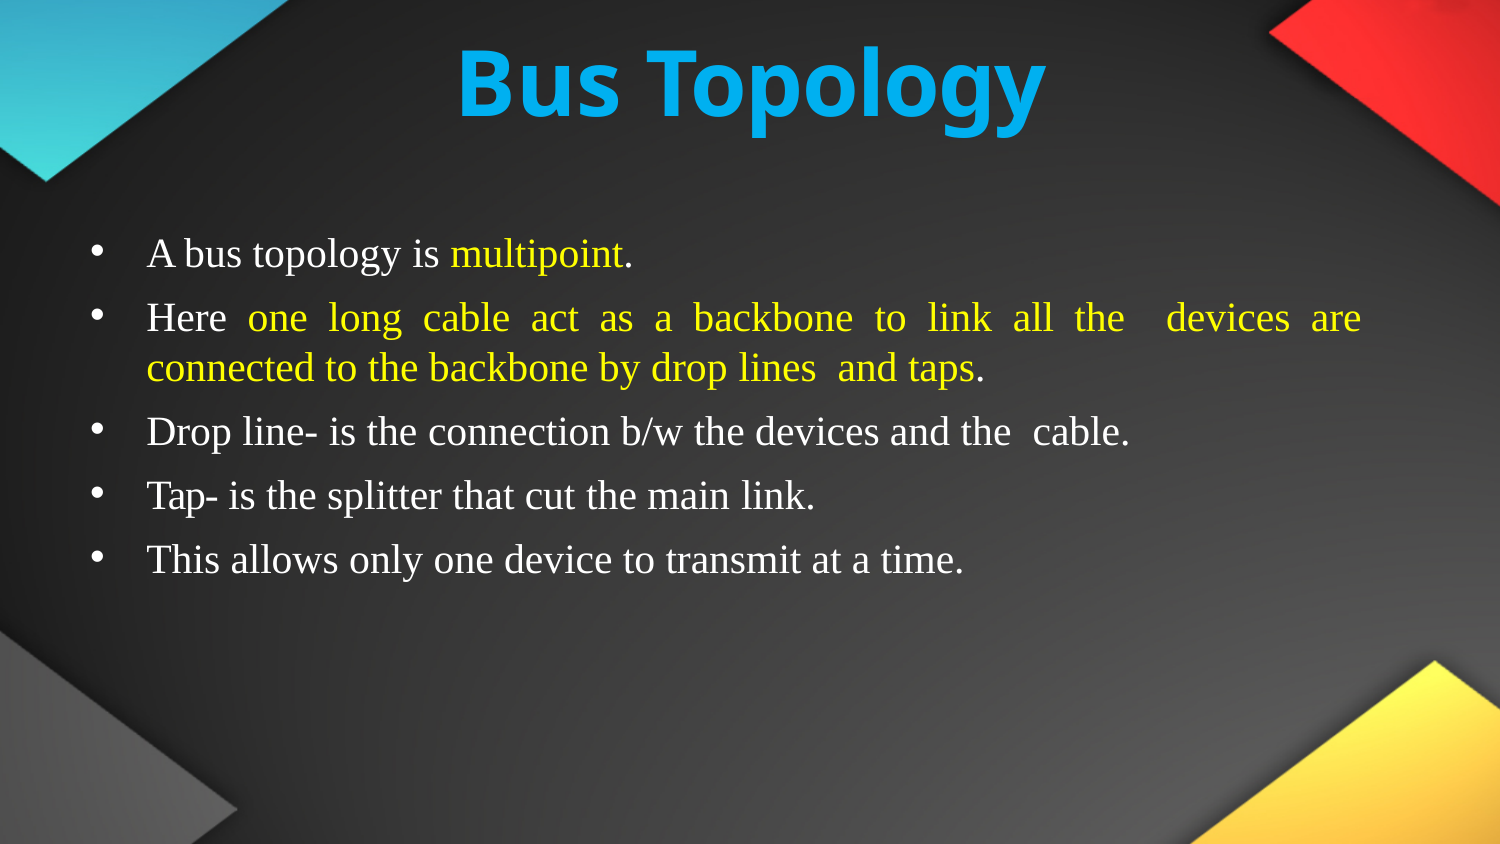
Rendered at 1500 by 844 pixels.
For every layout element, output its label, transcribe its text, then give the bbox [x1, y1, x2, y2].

title Bus Topology [75, 6, 1425, 150]
picture [0, 0, 1500, 844]
text_box A bus topology is multipoint. Here one long cable act as a backbone to link all the devices are connected to the backbone by drop lines and taps. Drop line- is the connection b/w the devices and the cable. Tap- is the splitter that cut the main link. This allows only one device to transmit at a time. [87, 209, 1363, 582]
